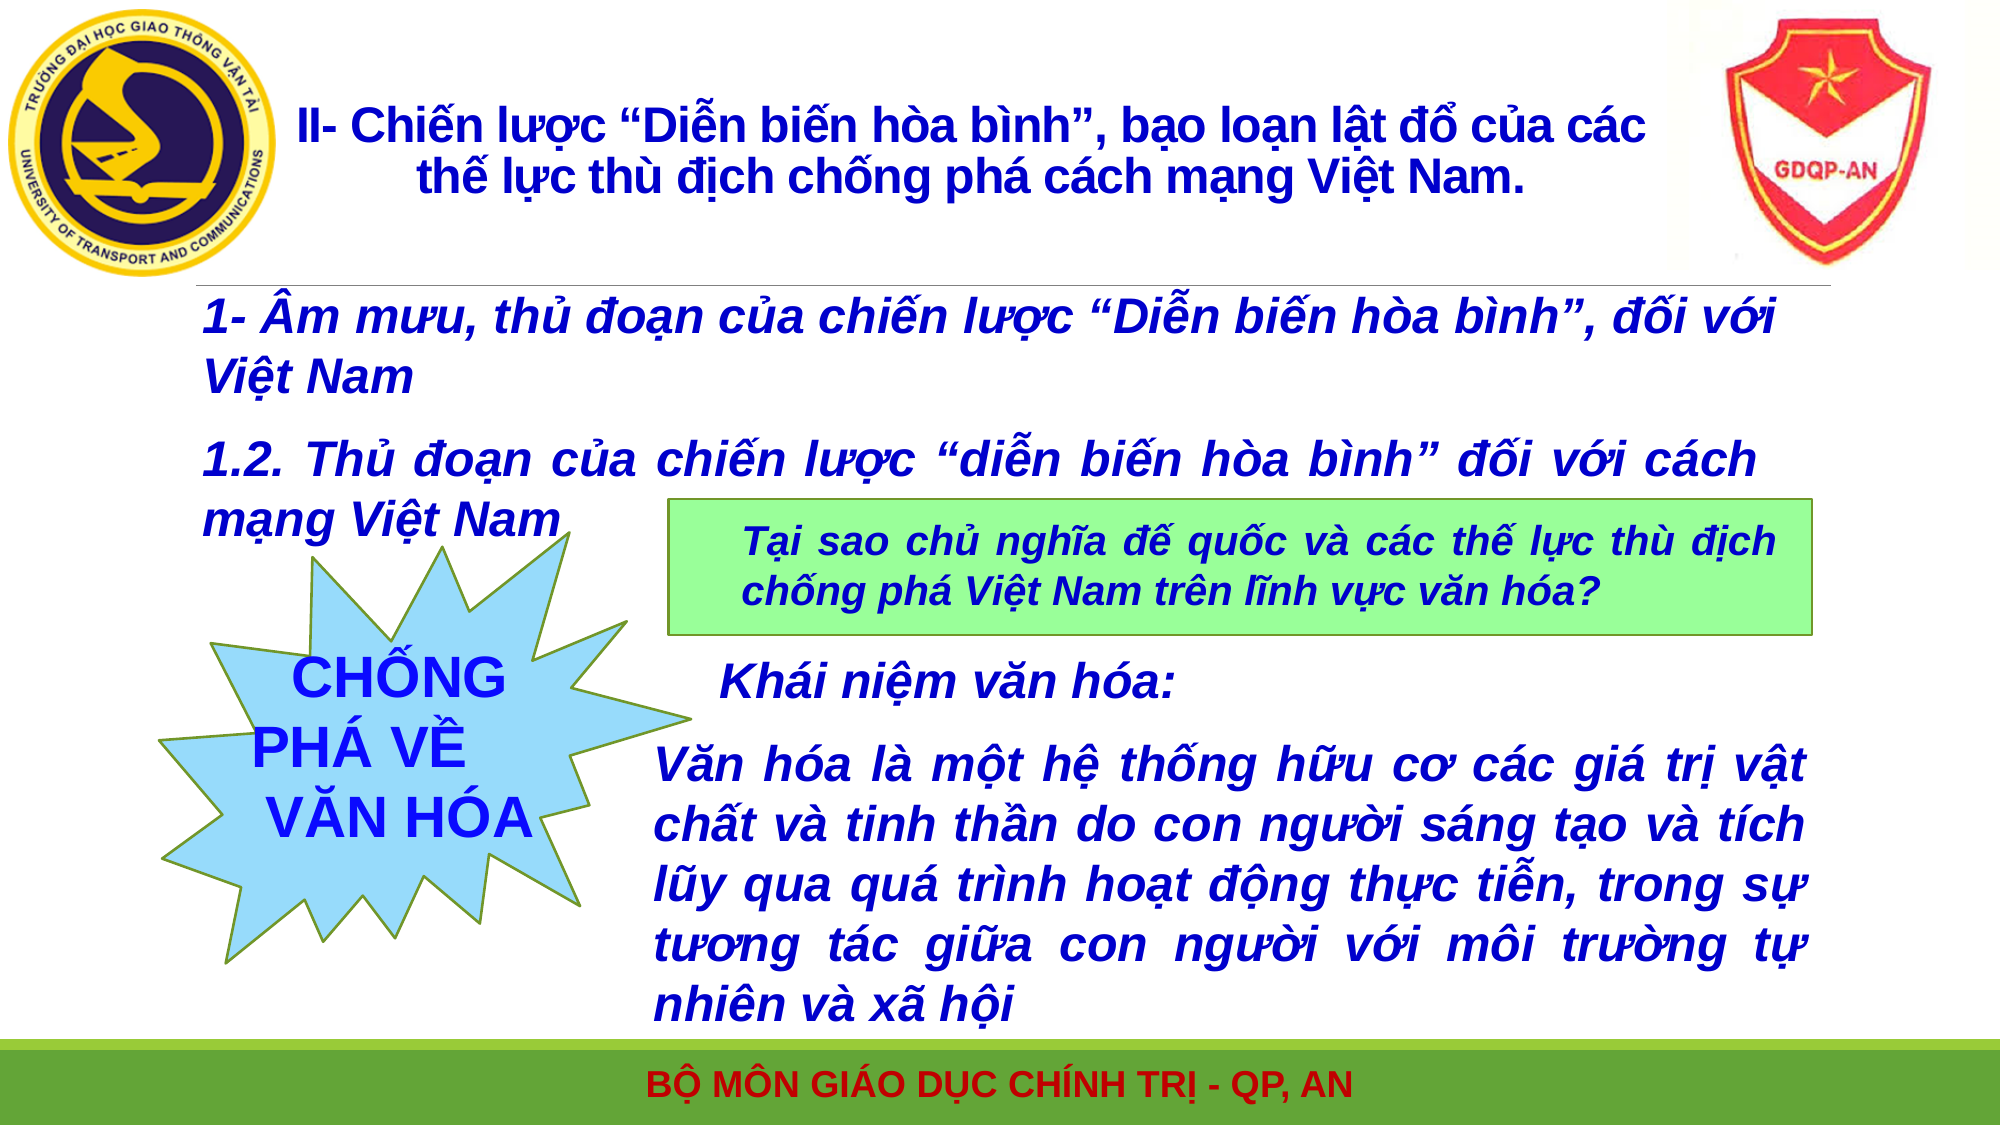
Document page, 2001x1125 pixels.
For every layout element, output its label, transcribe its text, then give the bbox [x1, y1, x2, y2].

text_box CHỐNG PHÁ VỀ VĂN HÓA [231, 632, 569, 857]
text_box 1- Âm mưu, thủ đoạn của chiến lược “Diễn biến hòa bình”, đối với Việt Nam [187, 276, 1822, 412]
text_box Khái niệm văn hóa: [704, 641, 1451, 717]
text_box 1.2. Thủ đoạn của chiến lược “diễn biến hòa bình” đối với cách mạng Việt Nam [187, 419, 1774, 554]
text_box Văn hóa là một hệ thống hữu cơ các giá trị vật chất và tinh thần do con người sáng tạo và tích lũy qua quá trình hoạt động thực tiễn, trong sự tương tác giữa con người với môi trường tự nhiên và xã hội [639, 723, 1822, 1039]
text_box BỘ MÔN GIÁO DỤC CHÍNH TRỊ - QP, AN [630, 1052, 1370, 1113]
picture [8, 9, 277, 277]
picture [1666, 0, 2000, 271]
title II- Chiến lược “Diễn biến hòa bình”, bạo loạn lật đổ của các thế lực thù địch chống phá cách mạng Việt Nam. [284, 28, 1663, 211]
text_box [309, 555, 385, 632]
text_box [394, 531, 571, 632]
text_box [667, 498, 1813, 636]
text_box [157, 733, 582, 965]
text_box [209, 641, 231, 686]
text_box [569, 620, 693, 812]
text_box Tại sao chủ nghĩa đế quốc và các thế lực thù địch chống phá Việt Nam trên lĩnh vực văn hóa? [726, 506, 1793, 622]
